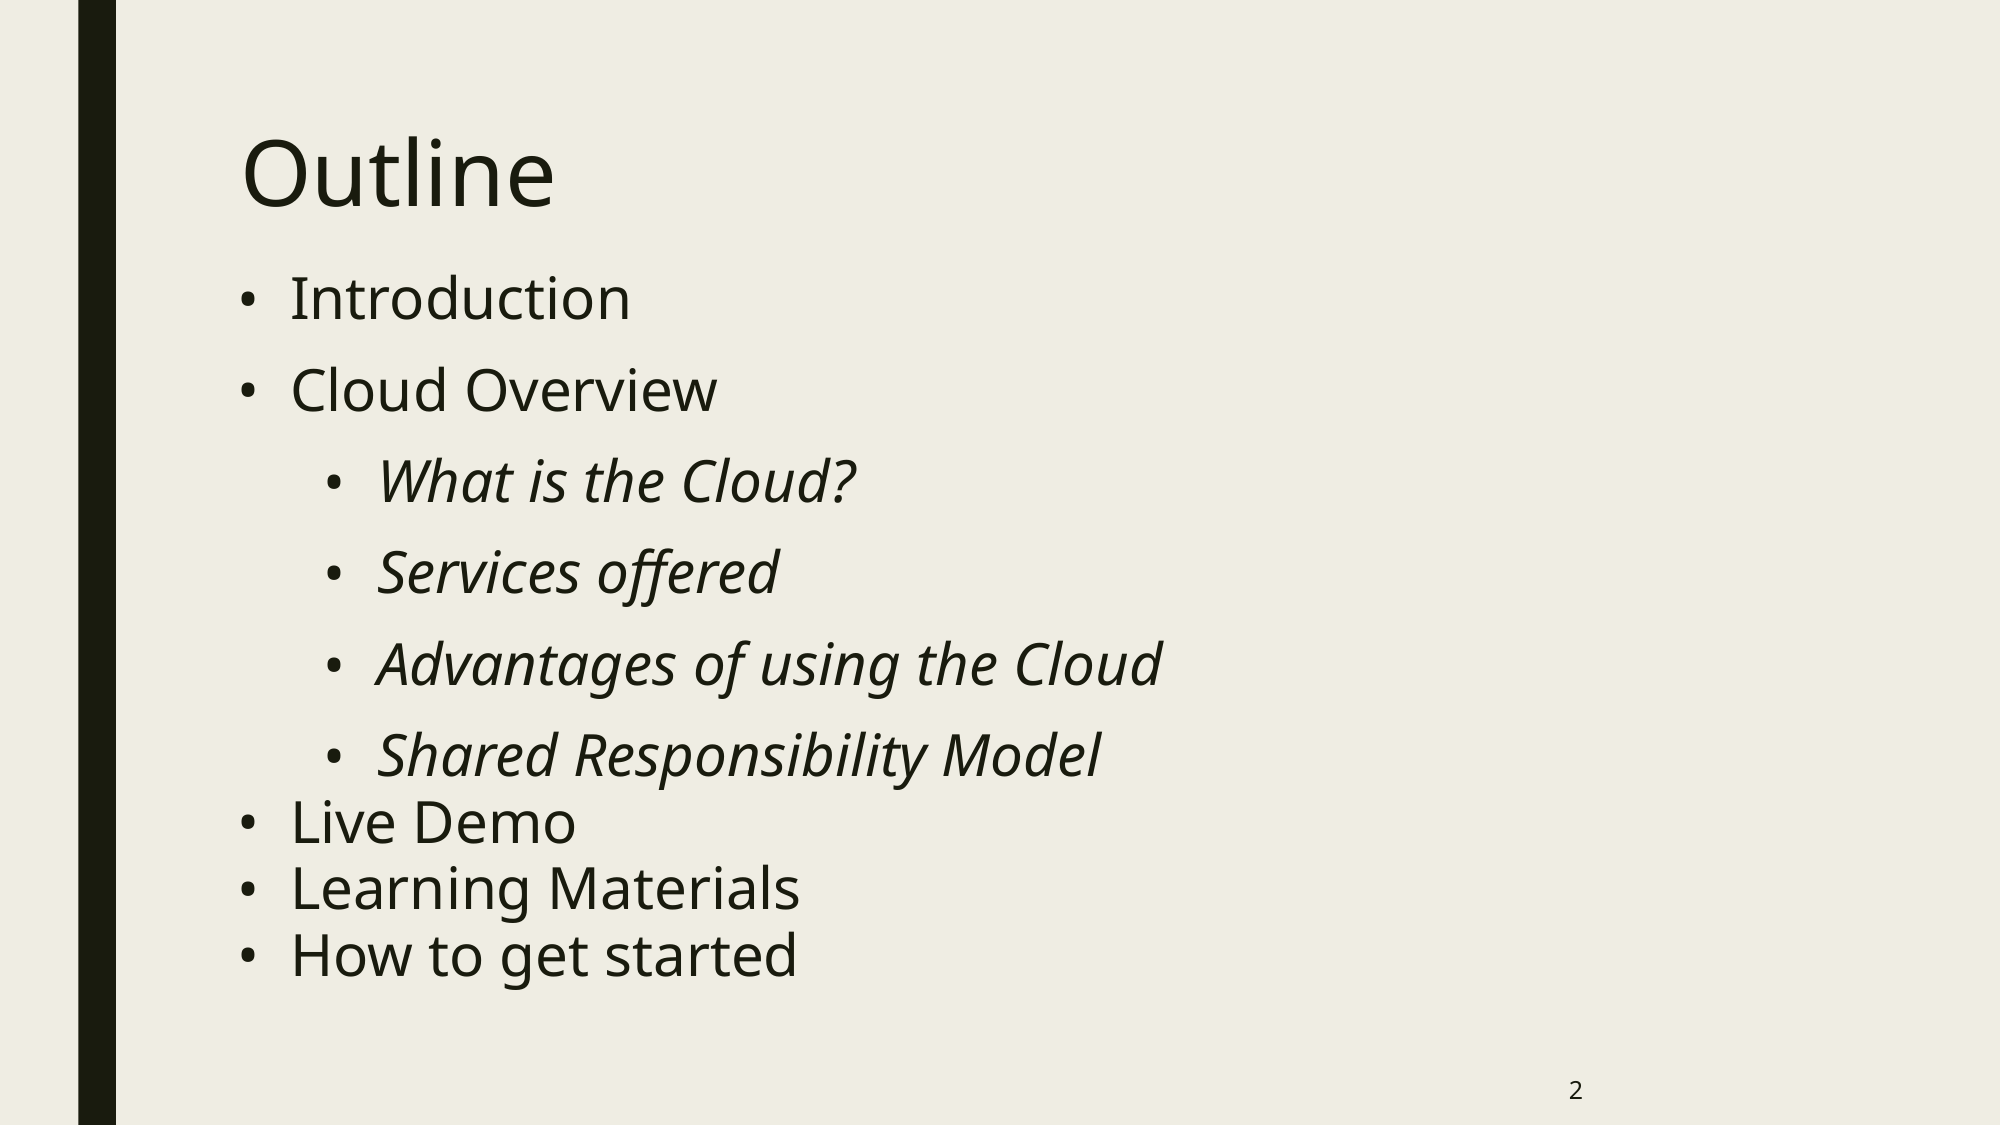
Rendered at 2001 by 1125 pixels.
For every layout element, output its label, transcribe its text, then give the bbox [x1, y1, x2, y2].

slide_number 2 [1553, 1058, 1816, 1125]
title Outline [225, 54, 1800, 258]
list Introduction Cloud Overview What is the Cloud? Services offered Advantages of using the Cloud Shared Responsibility Model Live Demo Learning Materials How to get started [200, 258, 1925, 942]
